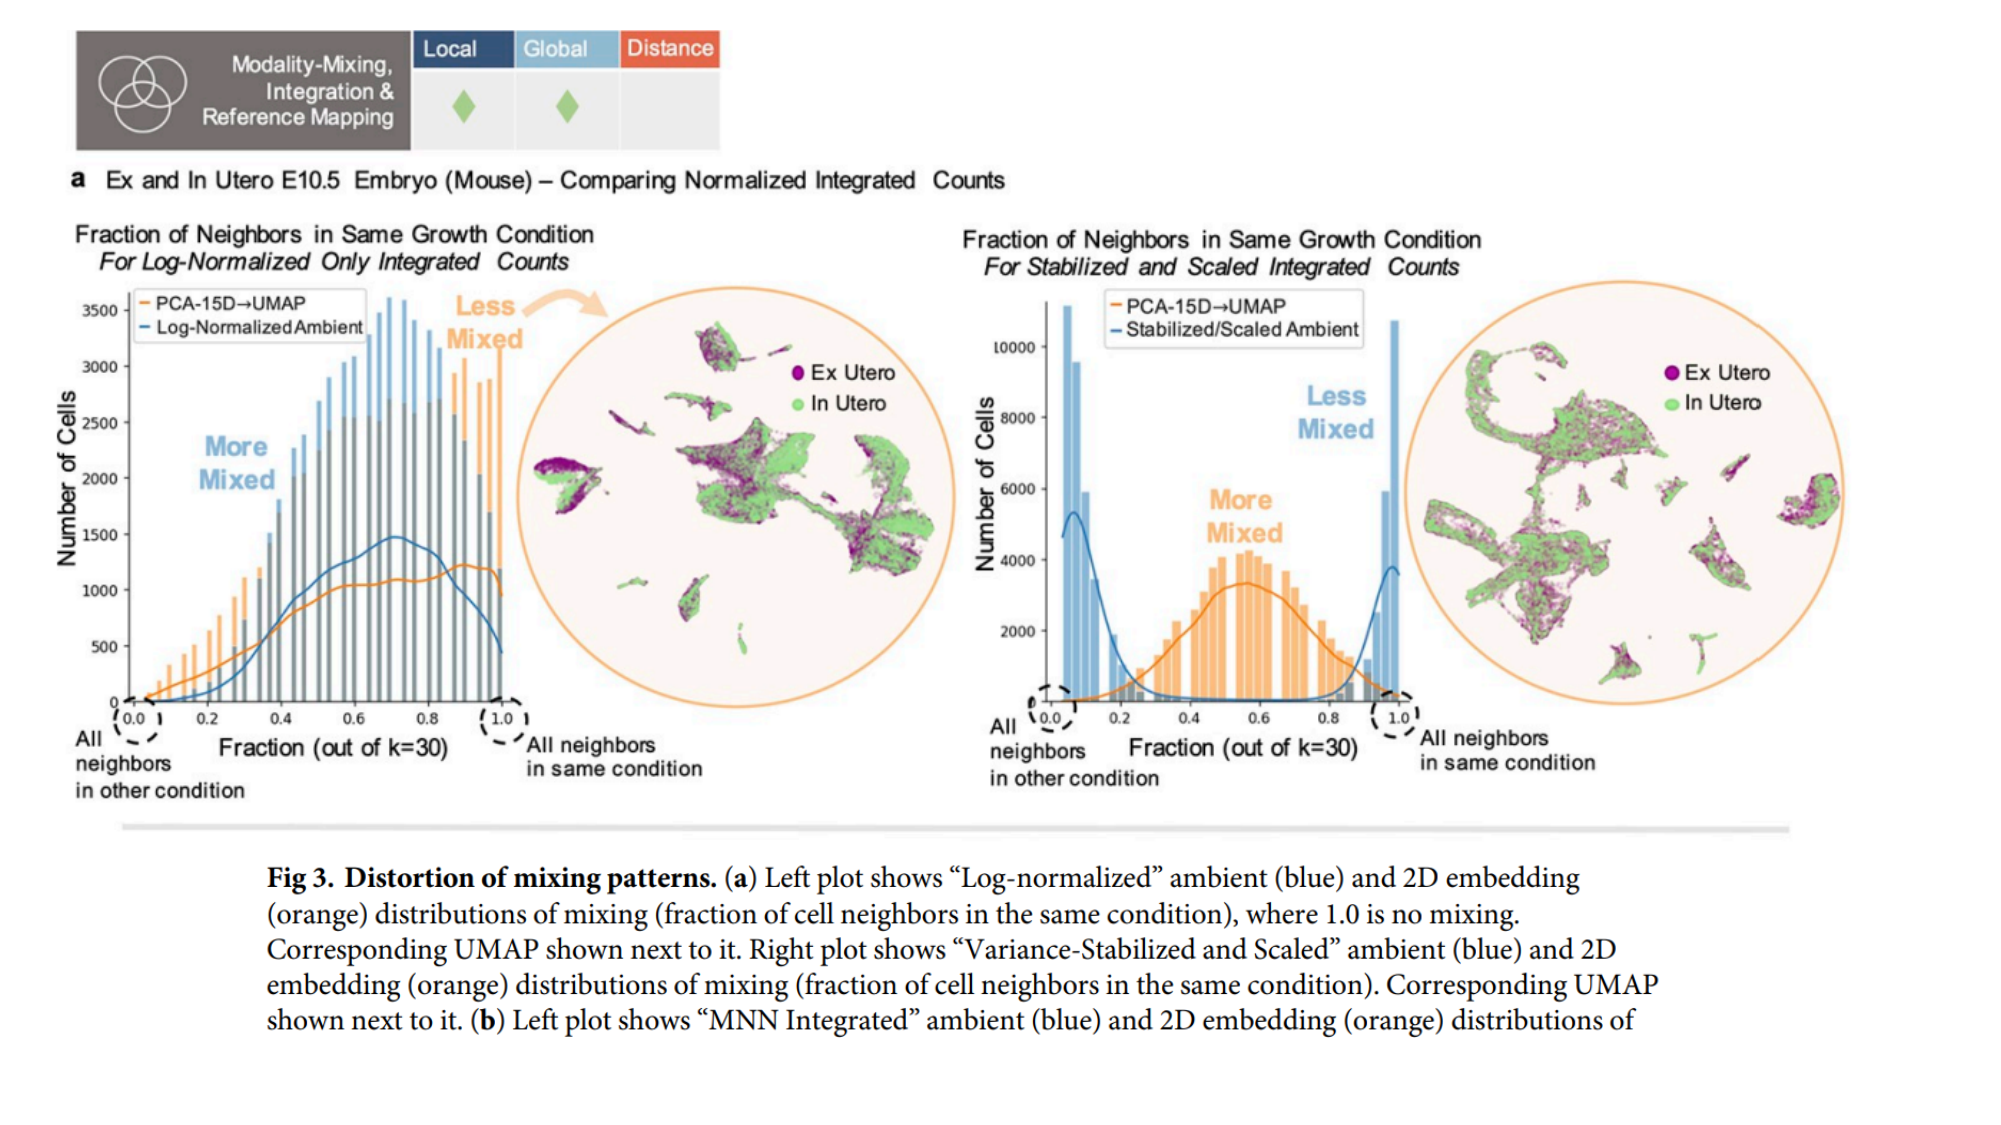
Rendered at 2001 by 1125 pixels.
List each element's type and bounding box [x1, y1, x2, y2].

picture [0, 19, 2000, 850]
picture [215, 859, 1688, 1038]
